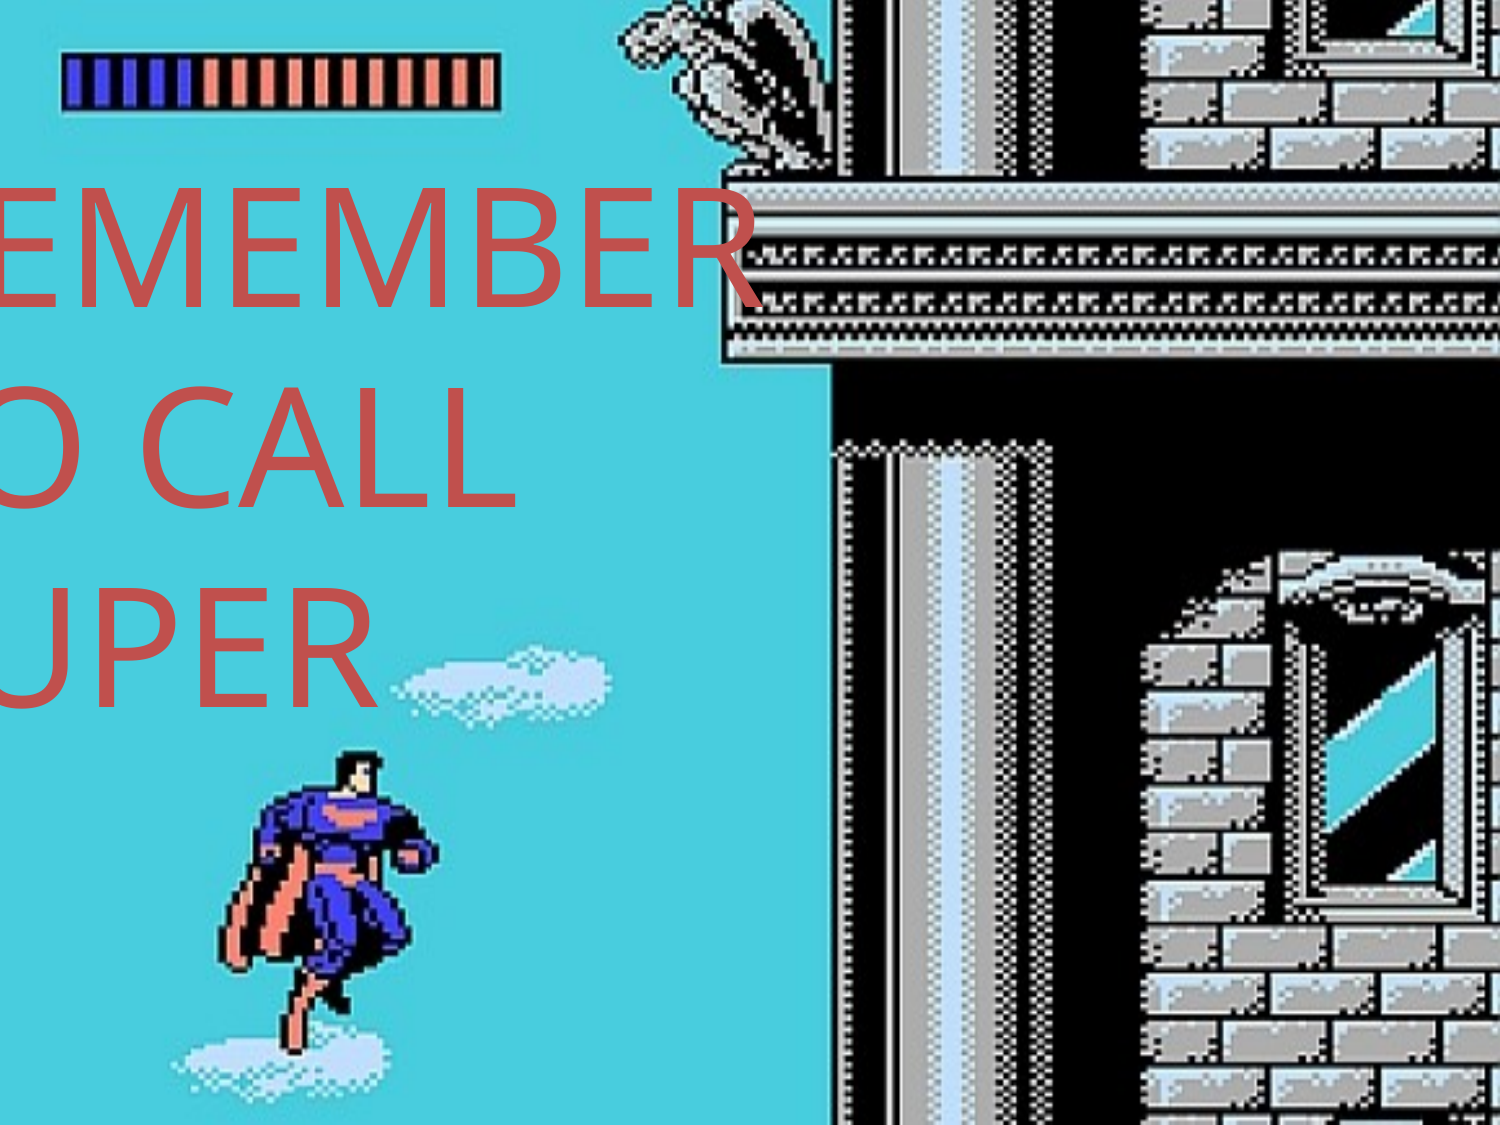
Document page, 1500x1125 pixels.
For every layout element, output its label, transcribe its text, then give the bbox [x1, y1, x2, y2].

picture [0, 0, 1500, 1125]
text_box REMEMBER TO CALL SUPER [0, 133, 782, 749]
